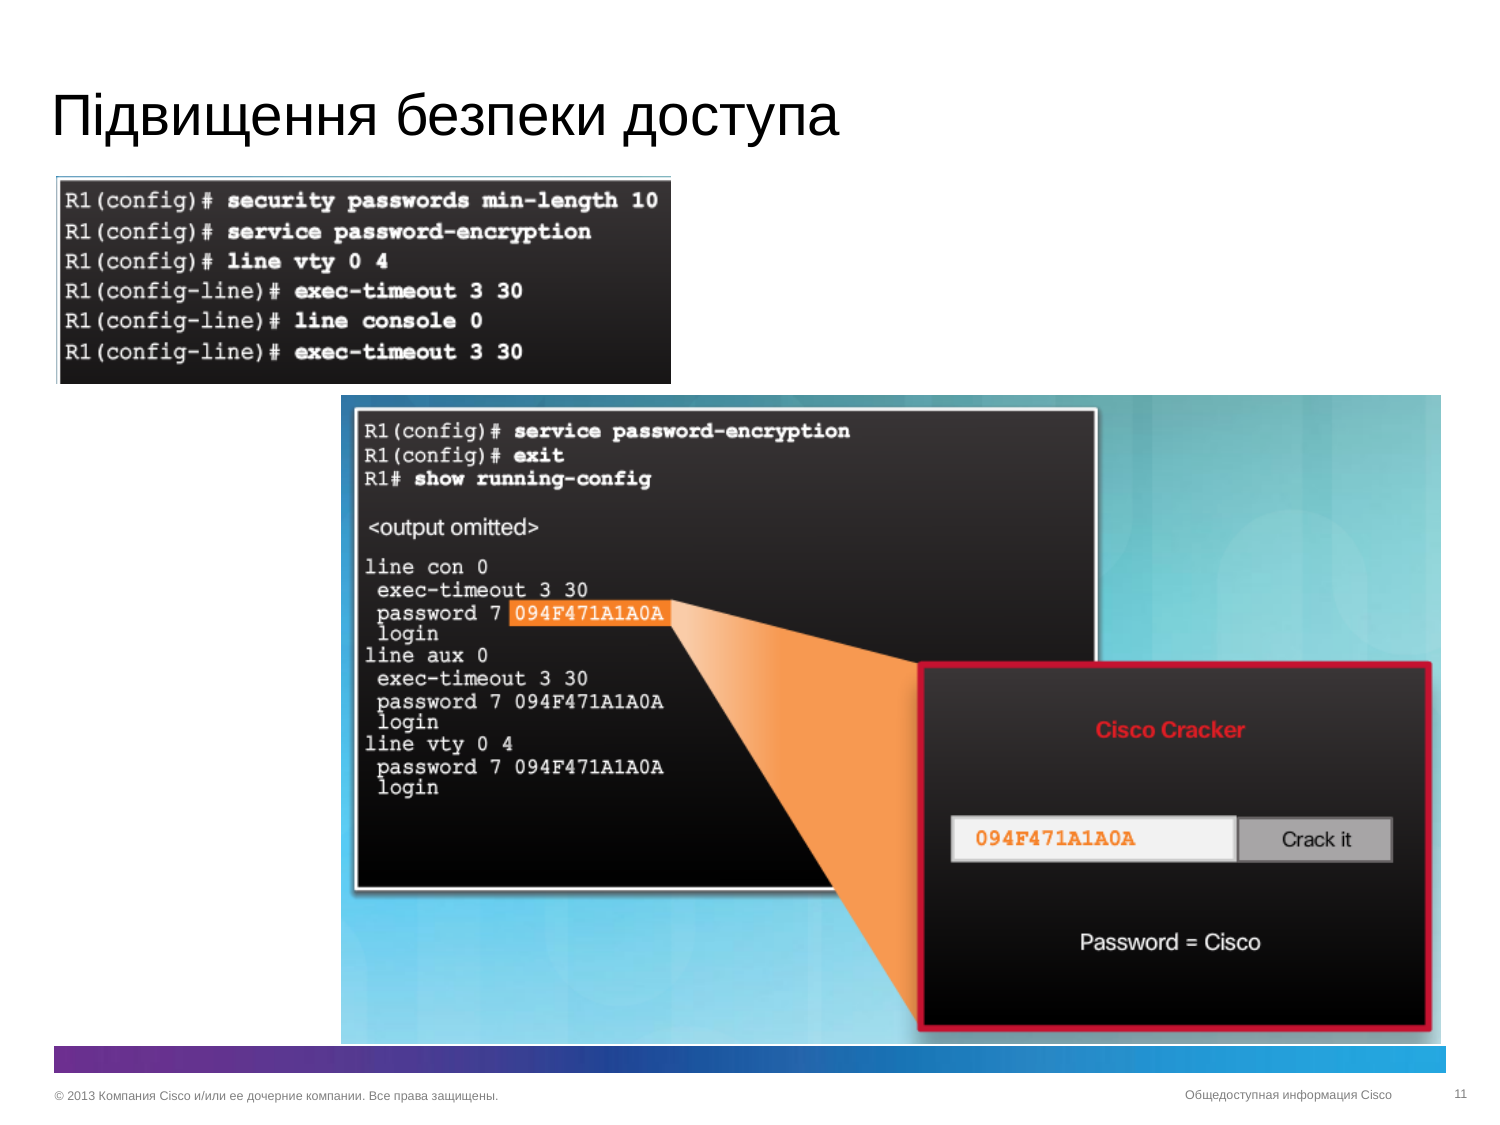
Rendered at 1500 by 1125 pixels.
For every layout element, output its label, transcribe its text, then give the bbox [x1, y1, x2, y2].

picture [54, 1046, 1446, 1073]
title Підвищення безпеки доступа [37, 17, 1447, 155]
picture [340, 394, 1441, 1045]
picture [55, 176, 671, 384]
